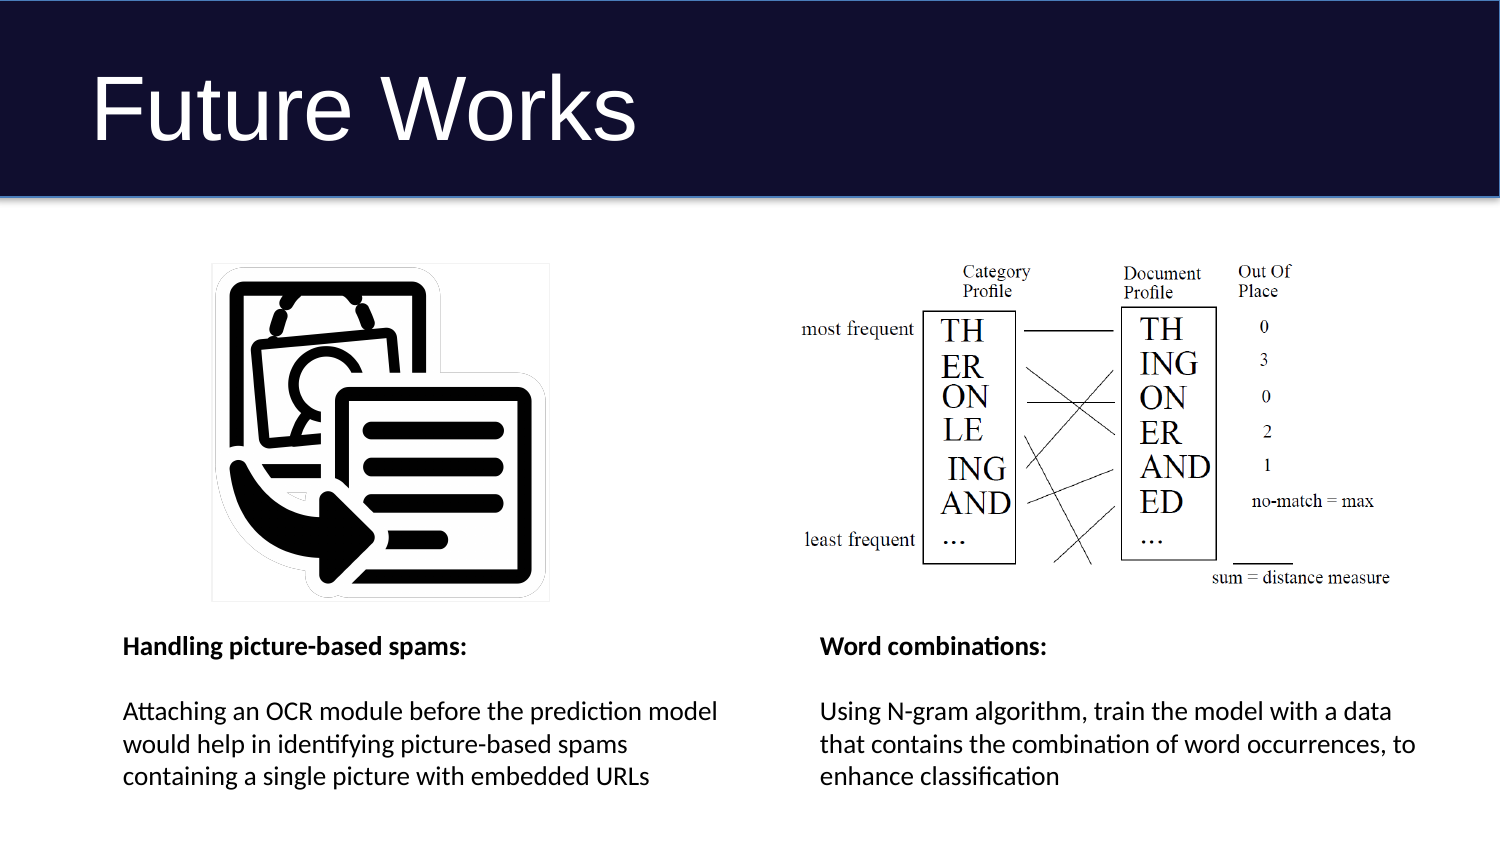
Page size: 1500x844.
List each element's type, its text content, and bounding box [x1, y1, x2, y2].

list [212, 264, 550, 601]
text_box Handling picture-based spams: Attaching an OCR module before the prediction model would help in identifying picture-based spams containing a single picture with embedded URLs [107, 621, 749, 834]
title Future Works [75, 33, 1425, 175]
picture [776, 253, 1423, 601]
text_box Word combinations: Using N-gram algorithm, train the model with a data that contains the combination of word occurrences, to enhance classification [805, 621, 1446, 801]
